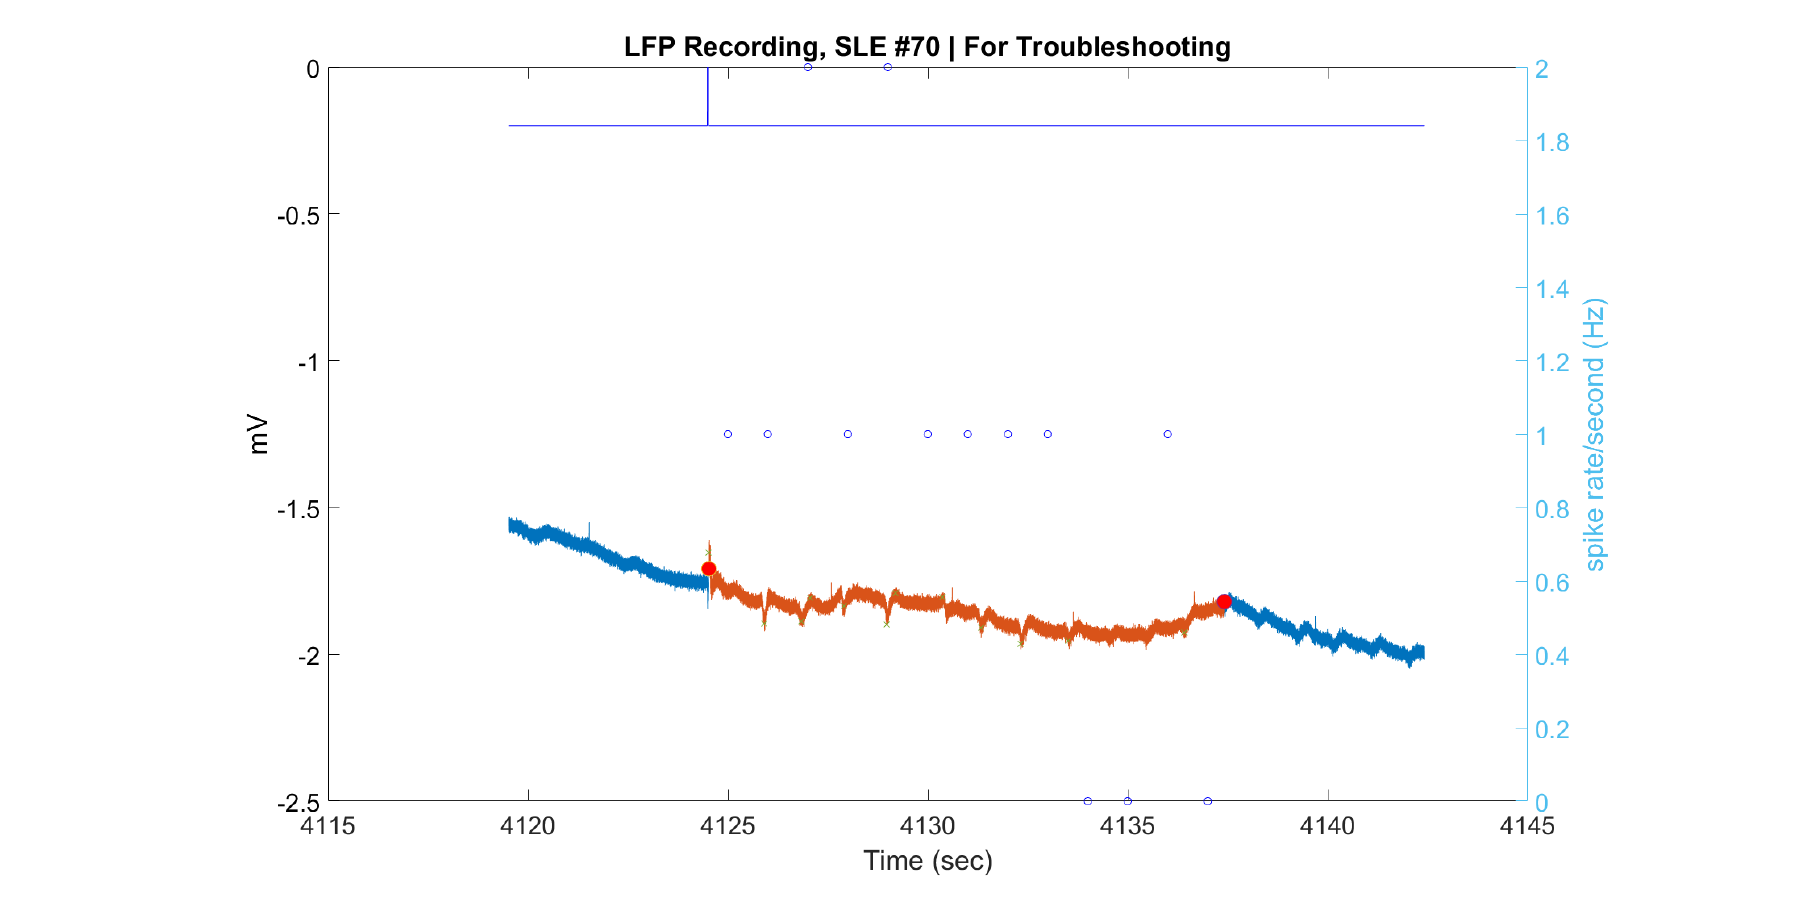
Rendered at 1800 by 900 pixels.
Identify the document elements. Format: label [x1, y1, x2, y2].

picture [126, 0, 1674, 900]
